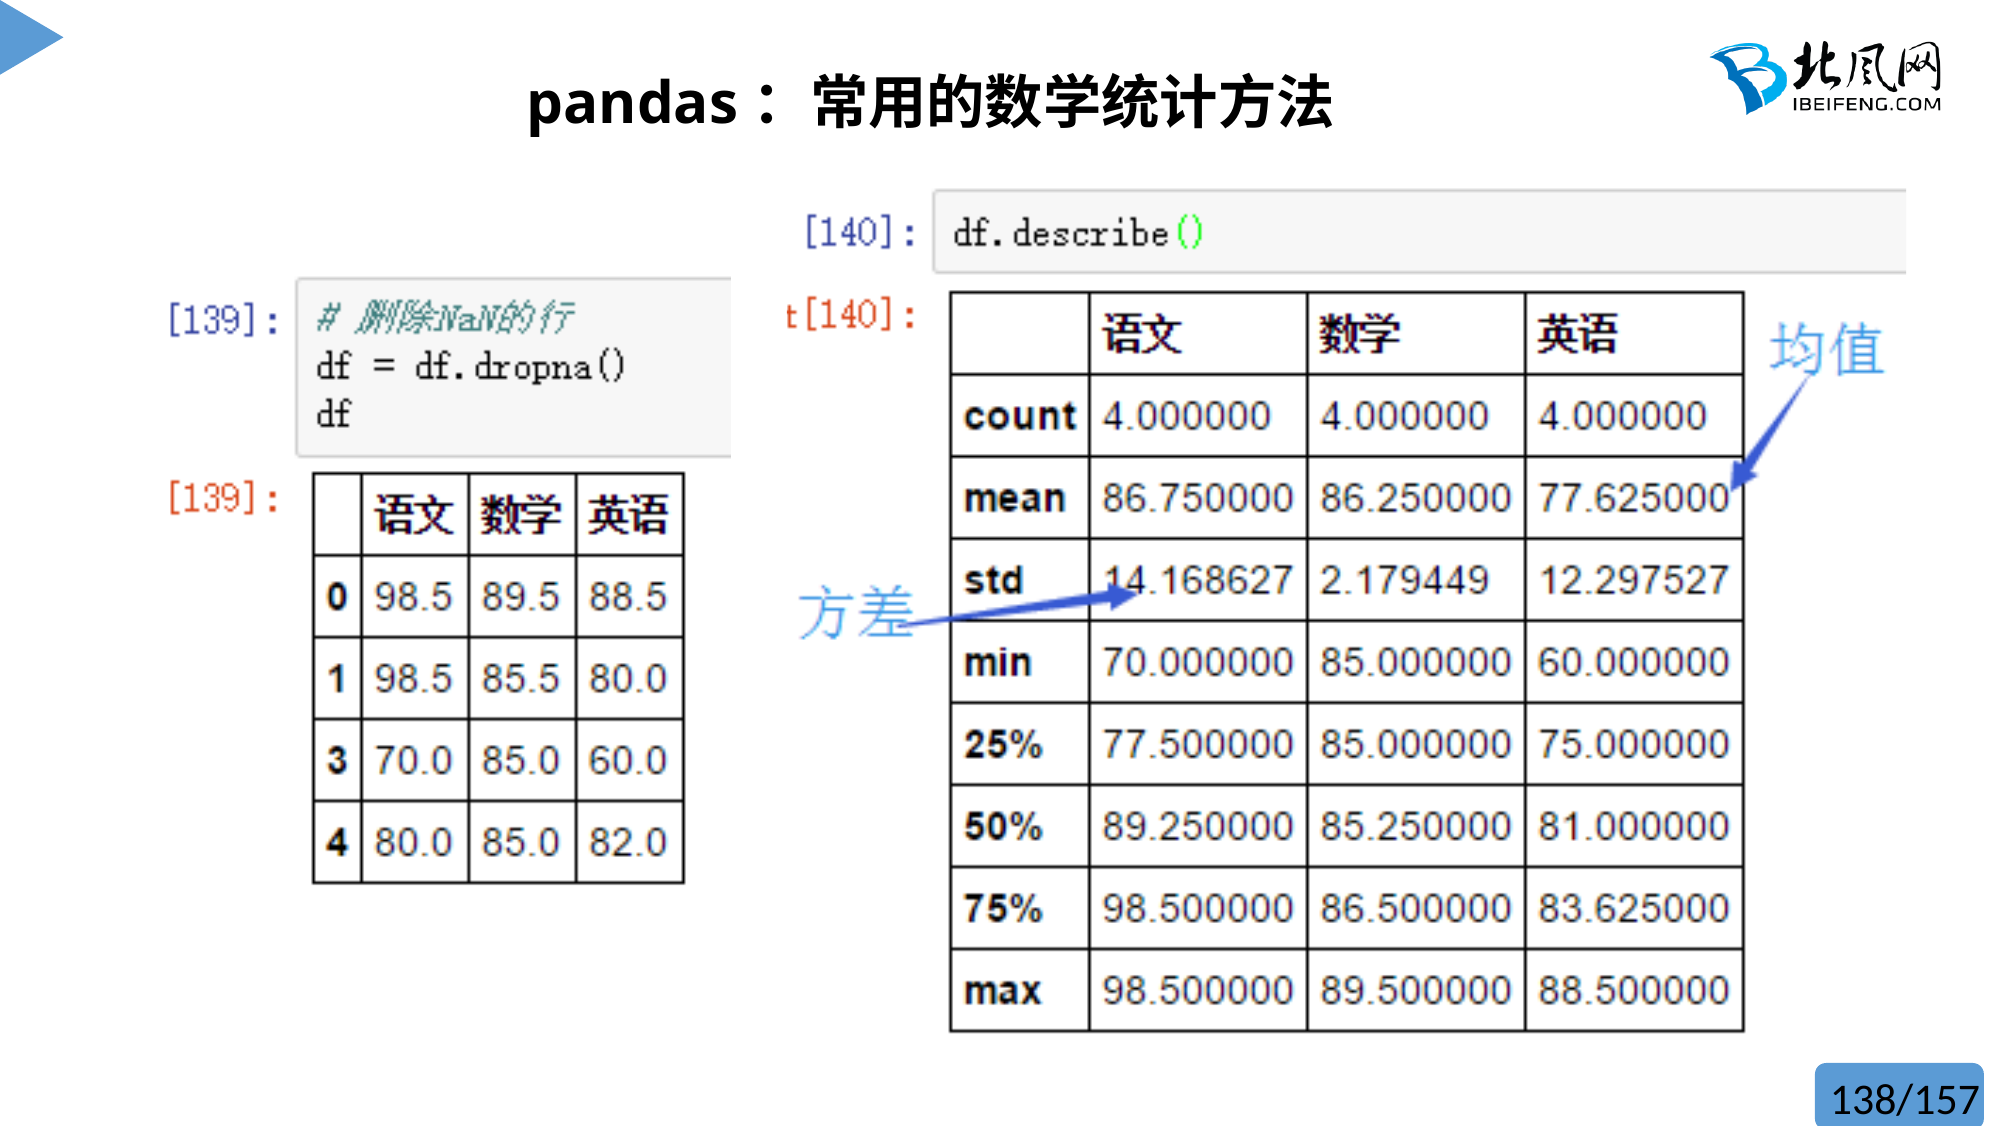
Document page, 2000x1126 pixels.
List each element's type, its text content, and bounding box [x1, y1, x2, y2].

title pandas：常用的数学统计方法 [255, 42, 1606, 167]
picture [786, 166, 1907, 1054]
picture [1700, 32, 1950, 117]
picture [169, 264, 731, 919]
